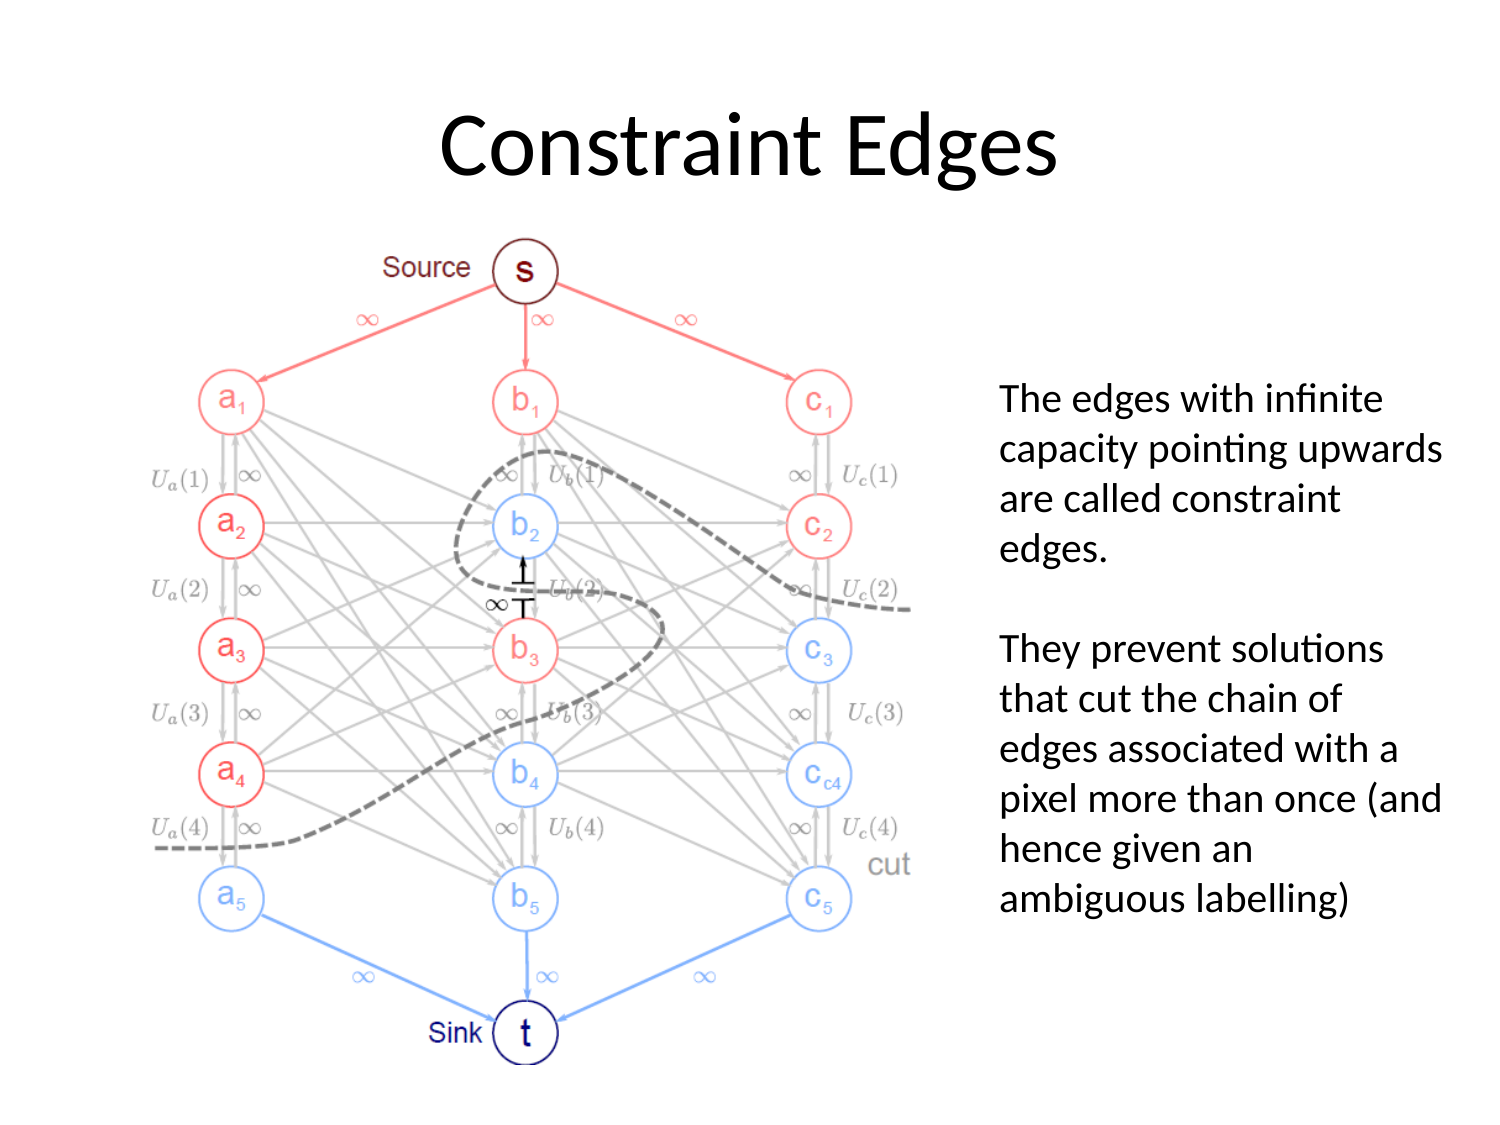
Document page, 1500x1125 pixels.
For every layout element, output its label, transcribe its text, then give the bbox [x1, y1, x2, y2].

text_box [70, 234, 932, 1066]
title Constraint Edges [75, 45, 1425, 233]
text_box The edges with infinite capacity pointing upwards are called constraint edges. They prevent solutions that cut the chain of edges associated with a pixel more than once (and hence given an ambiguous labelling) [984, 363, 1465, 929]
